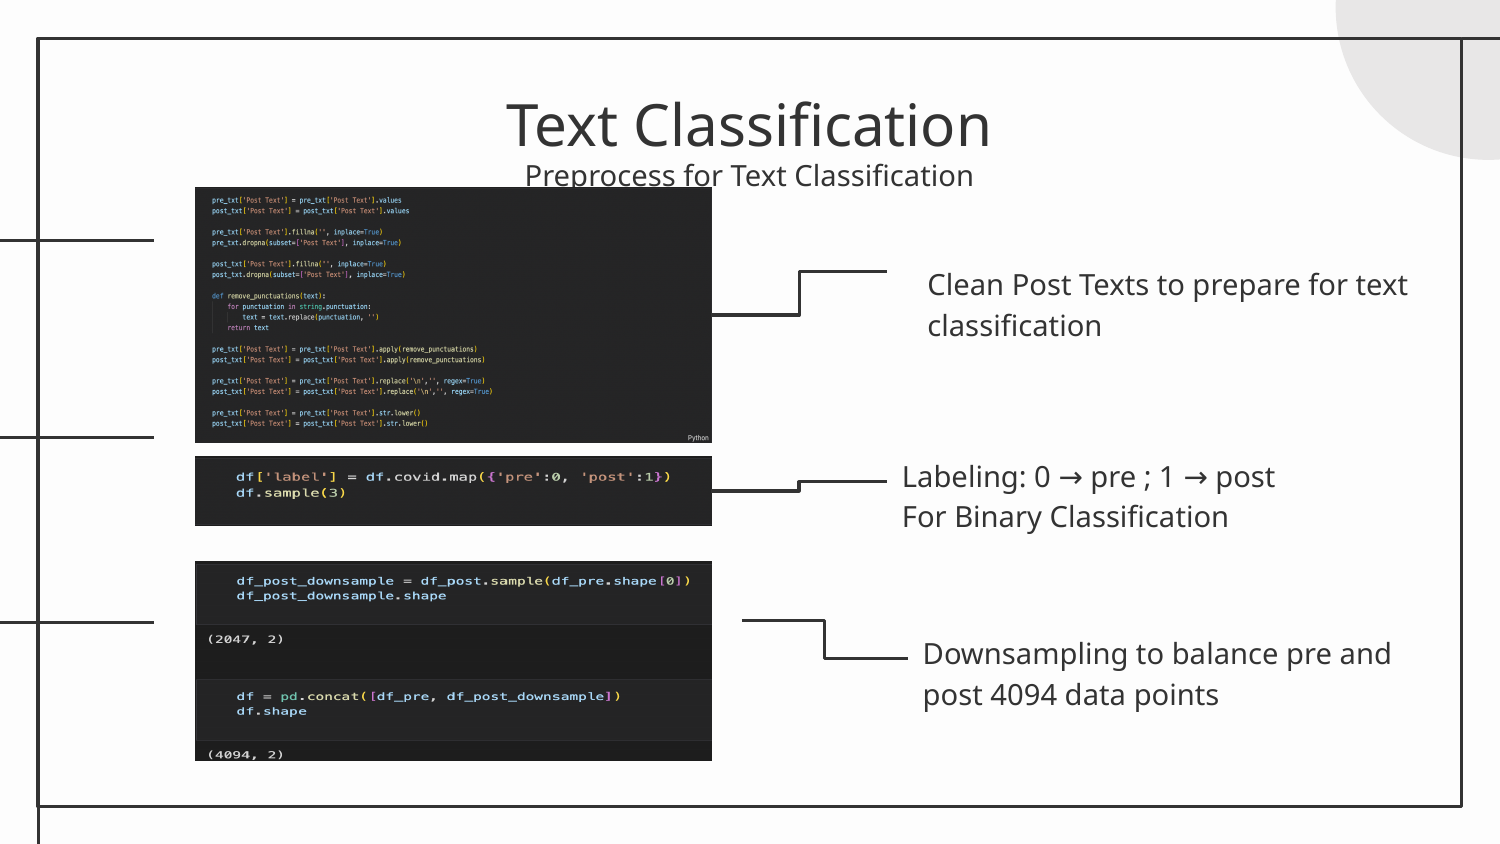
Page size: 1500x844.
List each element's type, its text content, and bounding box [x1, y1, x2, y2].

picture [194, 456, 712, 526]
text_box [741, 620, 908, 660]
subtitle Clean Post Texts to prepare for text classification [912, 246, 1429, 334]
subtitle Preprocess for Text Classification [207, 120, 1292, 208]
picture [194, 187, 712, 443]
subtitle Downsampling to balance pre and post 4094 data points [907, 615, 1460, 703]
subtitle Labeling: 0 → pre ; 1 → post For Binary Classification [886, 438, 1403, 526]
title Text Classification [116, 72, 1382, 167]
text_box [710, 270, 888, 316]
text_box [710, 481, 887, 492]
picture [194, 561, 712, 761]
